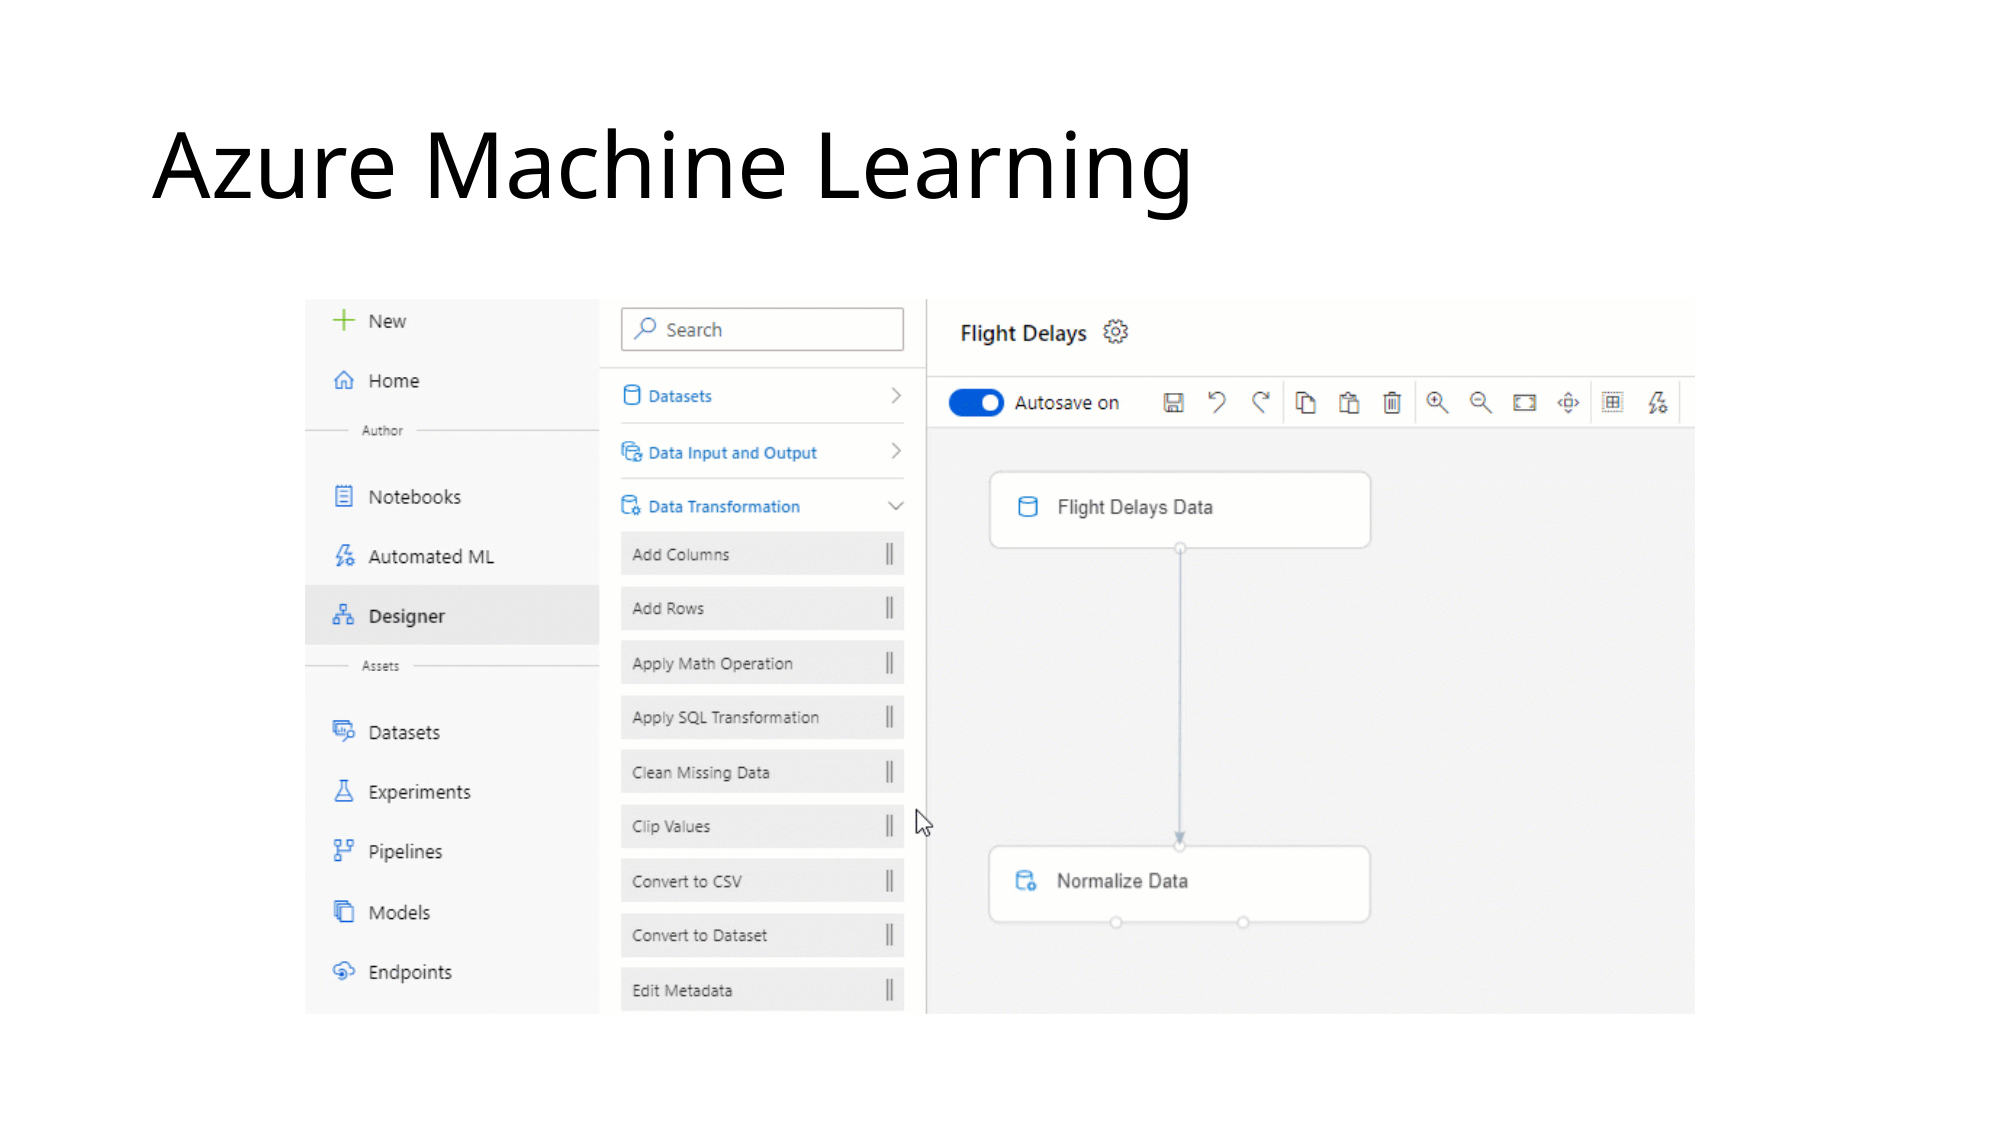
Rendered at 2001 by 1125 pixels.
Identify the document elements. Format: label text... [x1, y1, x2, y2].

title Azure Machine Learning [137, 59, 1863, 278]
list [305, 299, 1695, 1014]
